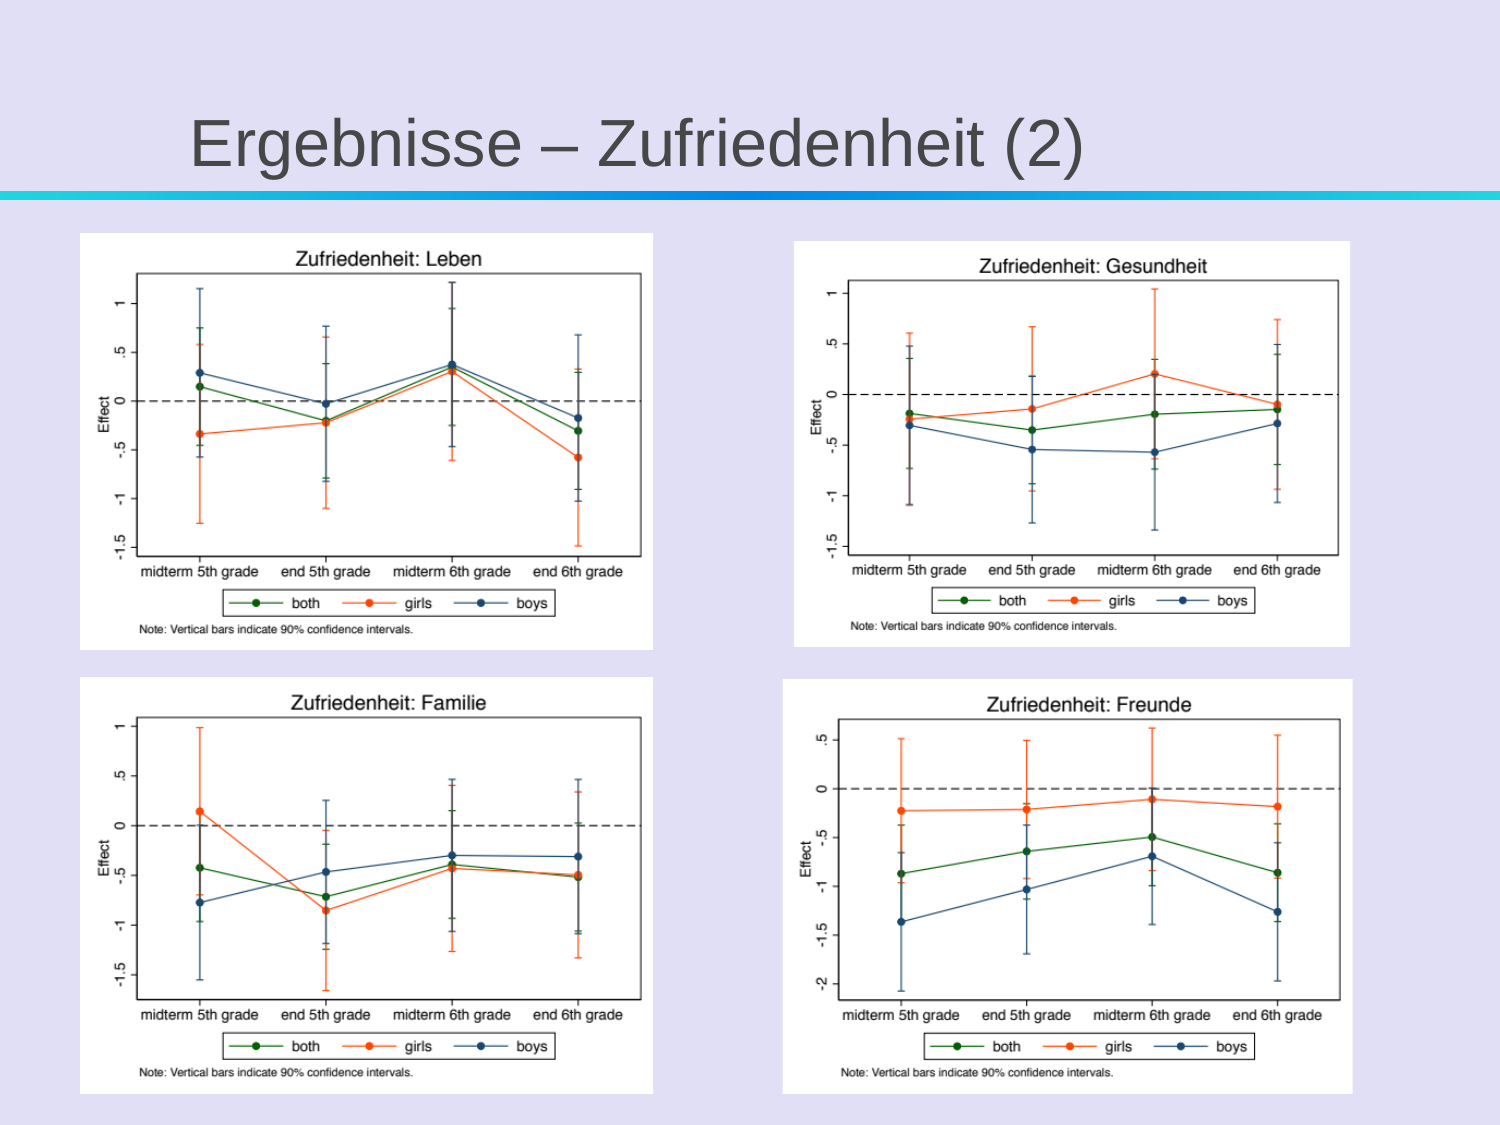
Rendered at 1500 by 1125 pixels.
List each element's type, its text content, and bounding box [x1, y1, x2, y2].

picture [79, 233, 654, 651]
text_box [0, 191, 1500, 200]
picture [79, 676, 654, 1094]
picture [793, 241, 1351, 647]
title Ergebnisse – Zufriedenheit (2) [174, 0, 1320, 188]
picture [782, 678, 1353, 1094]
